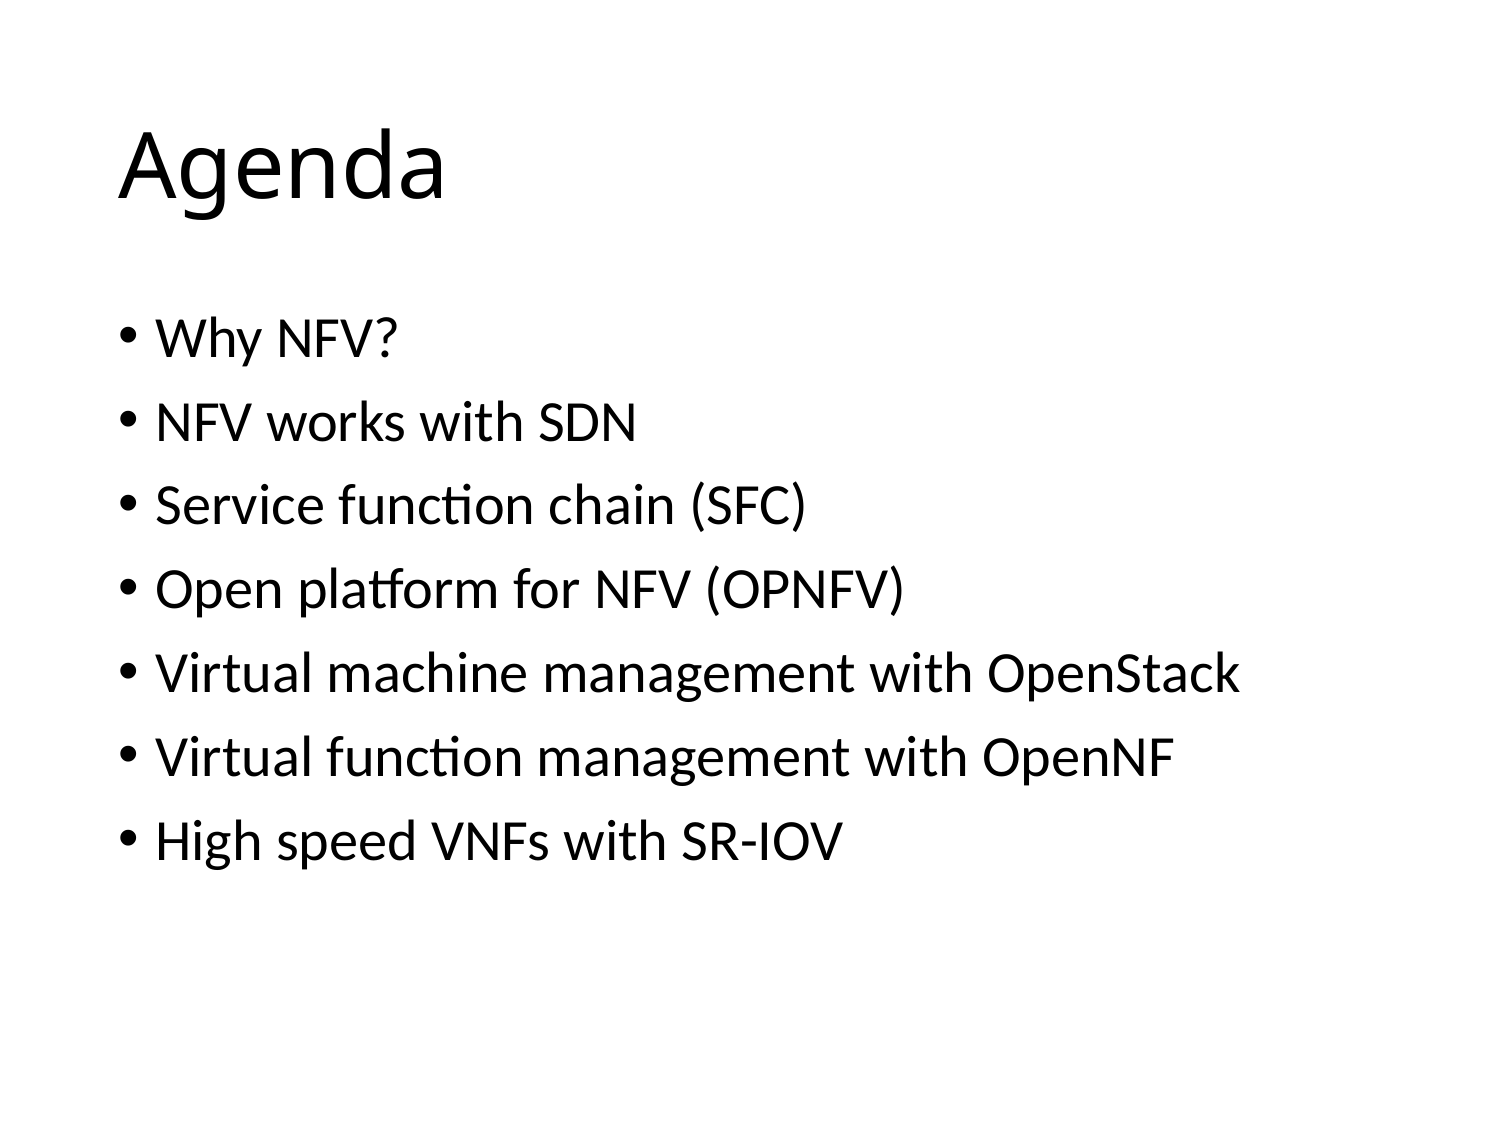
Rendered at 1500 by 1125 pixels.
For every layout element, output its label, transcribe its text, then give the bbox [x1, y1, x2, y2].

title Agenda [103, 59, 1397, 278]
list Why NFV? NFV works with SDN Service function chain (SFC) Open platform for NFV (OPNFV) Virtual machine management with OpenStack Virtual function management with OpenNF High speed VNFs with SR-IOV [103, 299, 1397, 1014]
